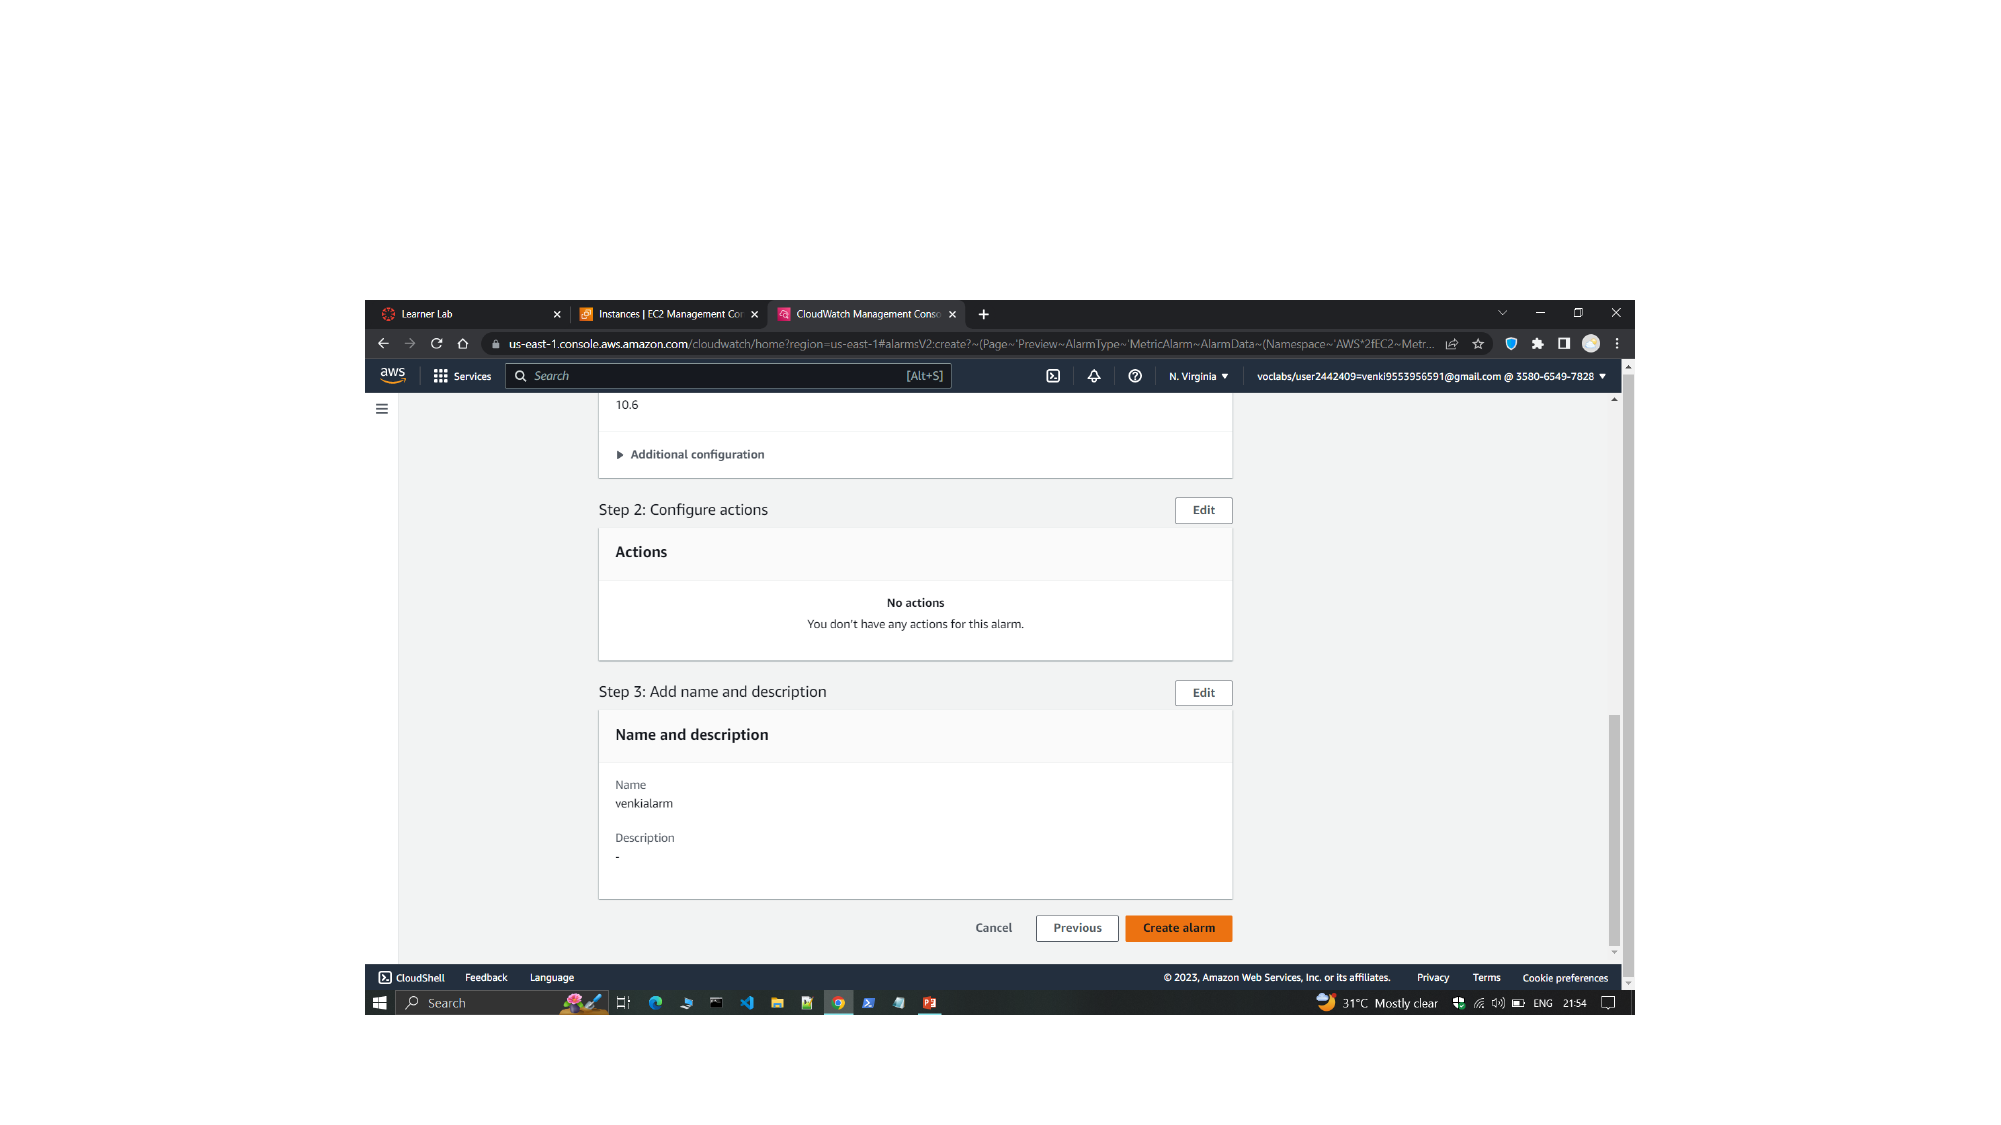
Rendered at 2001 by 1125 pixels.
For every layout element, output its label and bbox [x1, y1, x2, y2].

list [365, 300, 1635, 1015]
